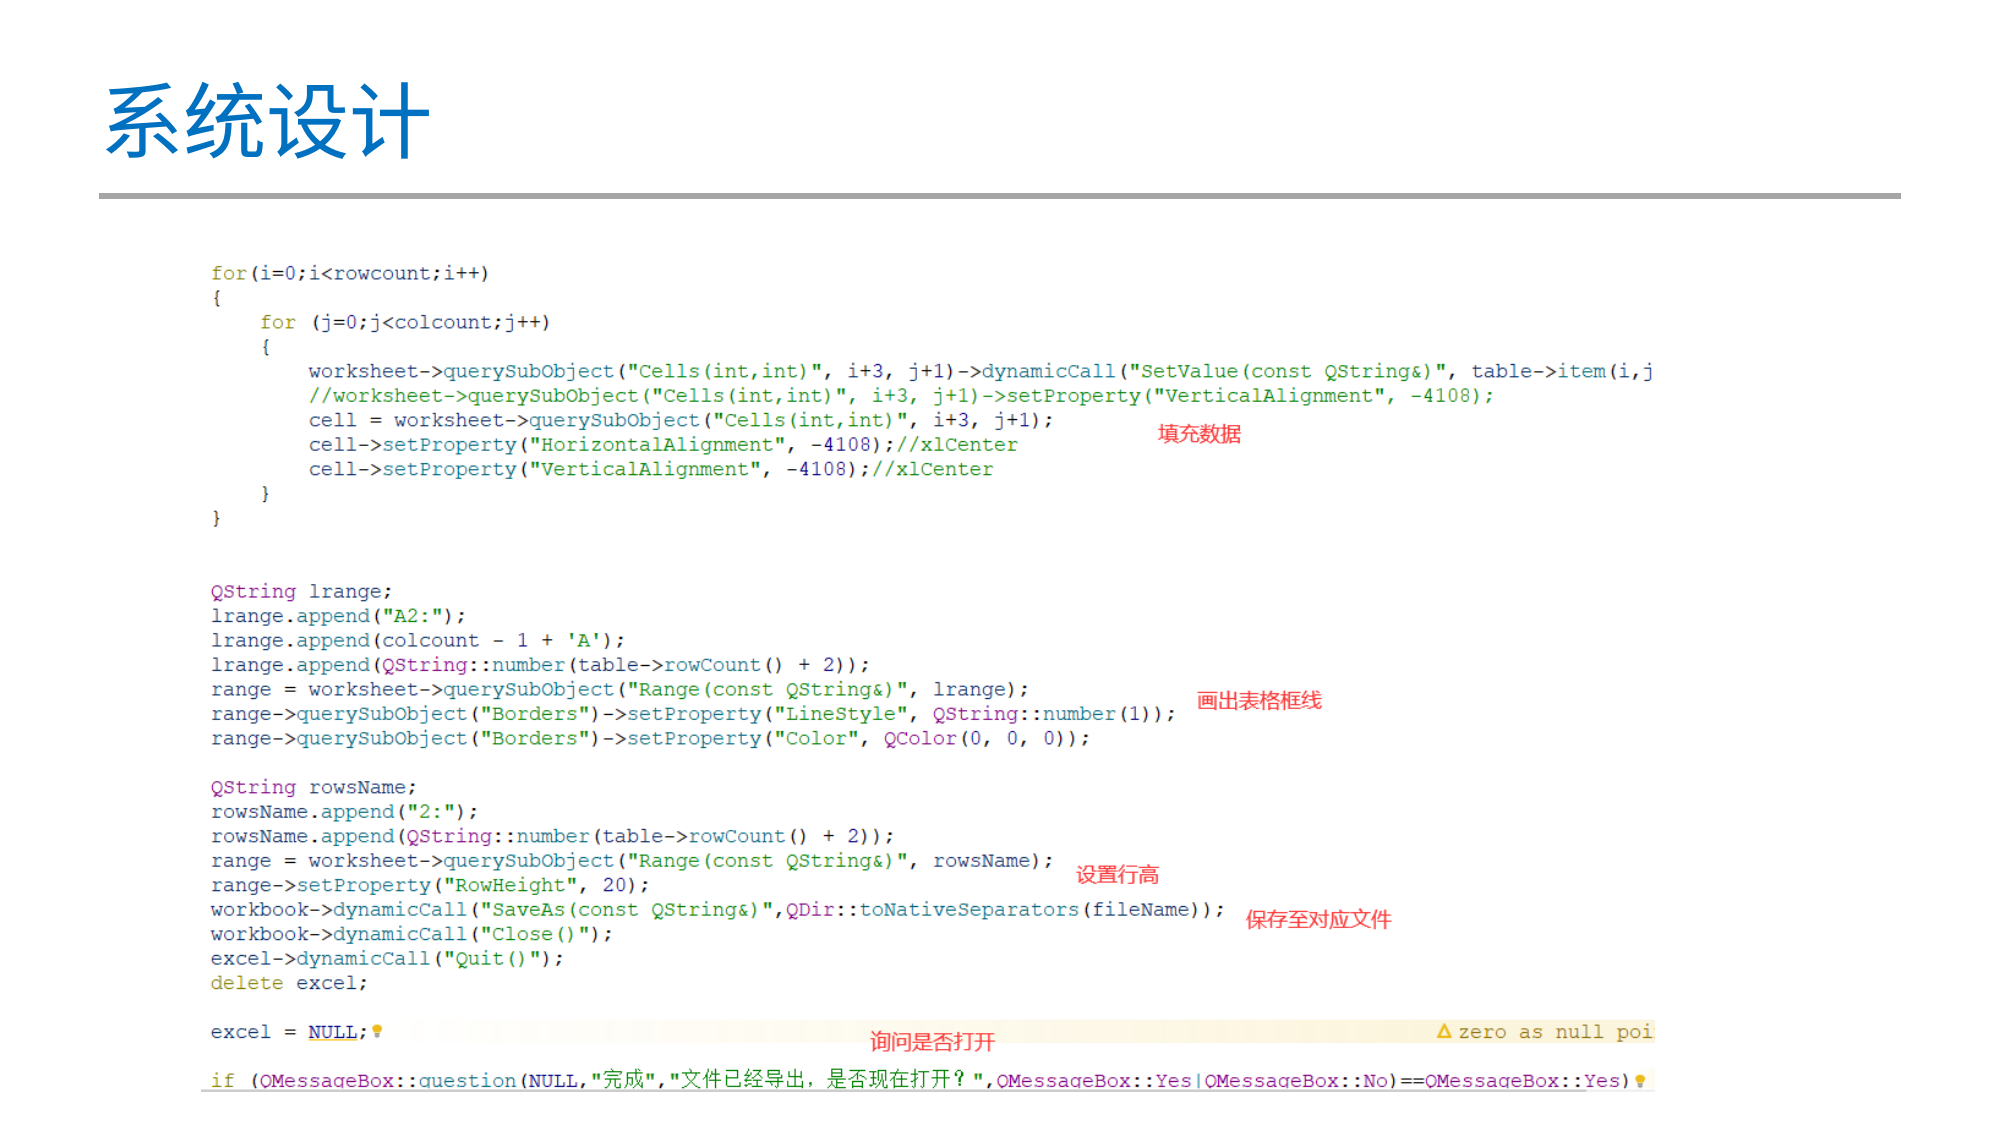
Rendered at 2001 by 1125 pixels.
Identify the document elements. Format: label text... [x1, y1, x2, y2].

picture [201, 249, 1655, 1093]
title 系统设计 [85, 73, 1383, 179]
